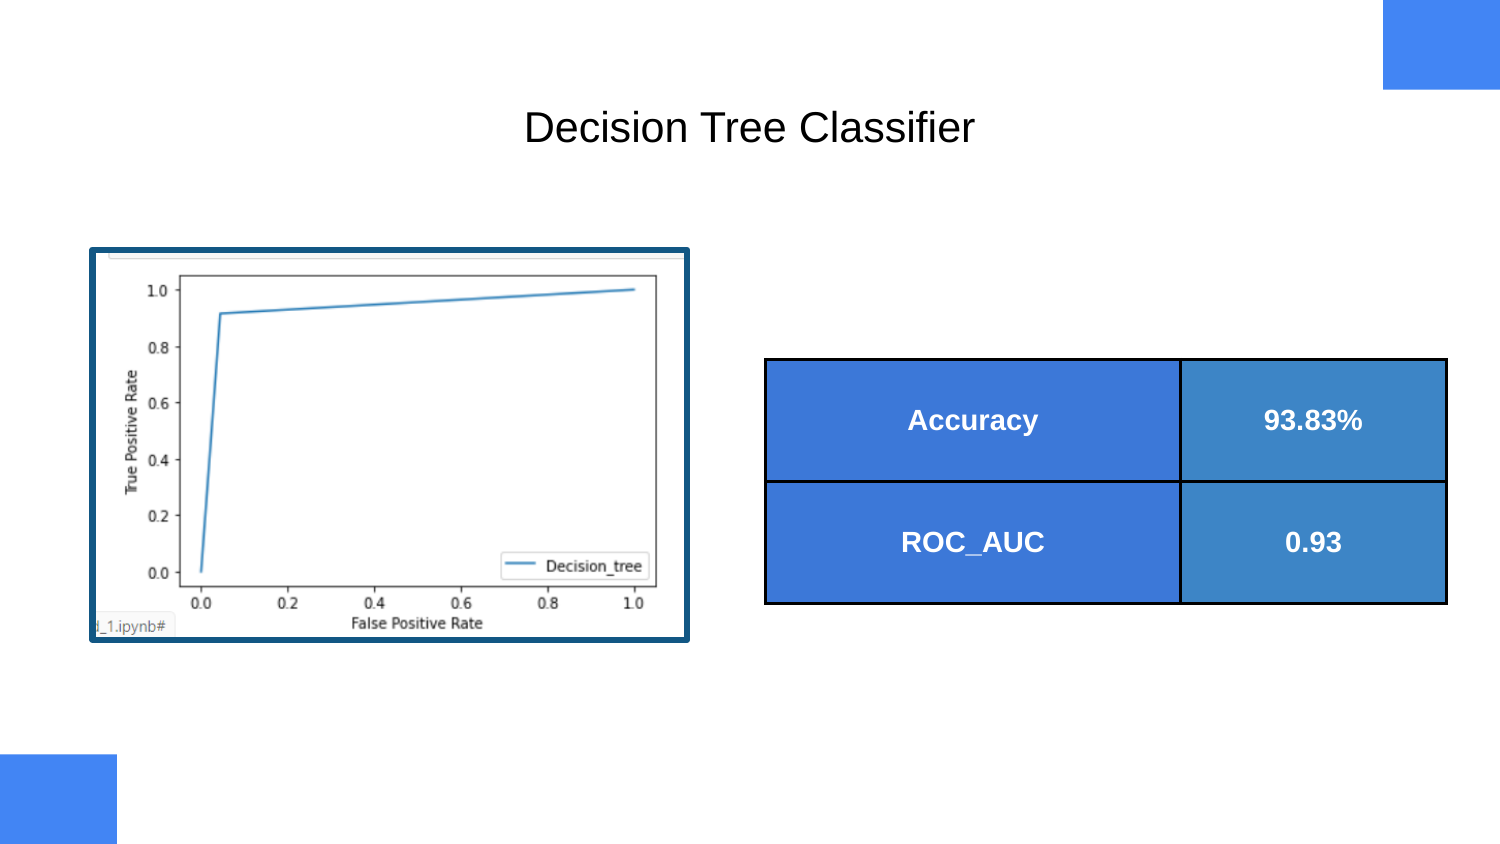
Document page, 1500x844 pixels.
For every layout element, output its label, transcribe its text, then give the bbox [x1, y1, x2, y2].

table_cell ROC_AUC [767, 483, 1179, 602]
table_header Accuracy [767, 361, 1179, 480]
title Decision Tree Classifier [118, 88, 1382, 167]
table_cell 0.93 [1182, 483, 1445, 602]
picture [95, 252, 685, 637]
table_header 93.83% [1182, 361, 1445, 480]
